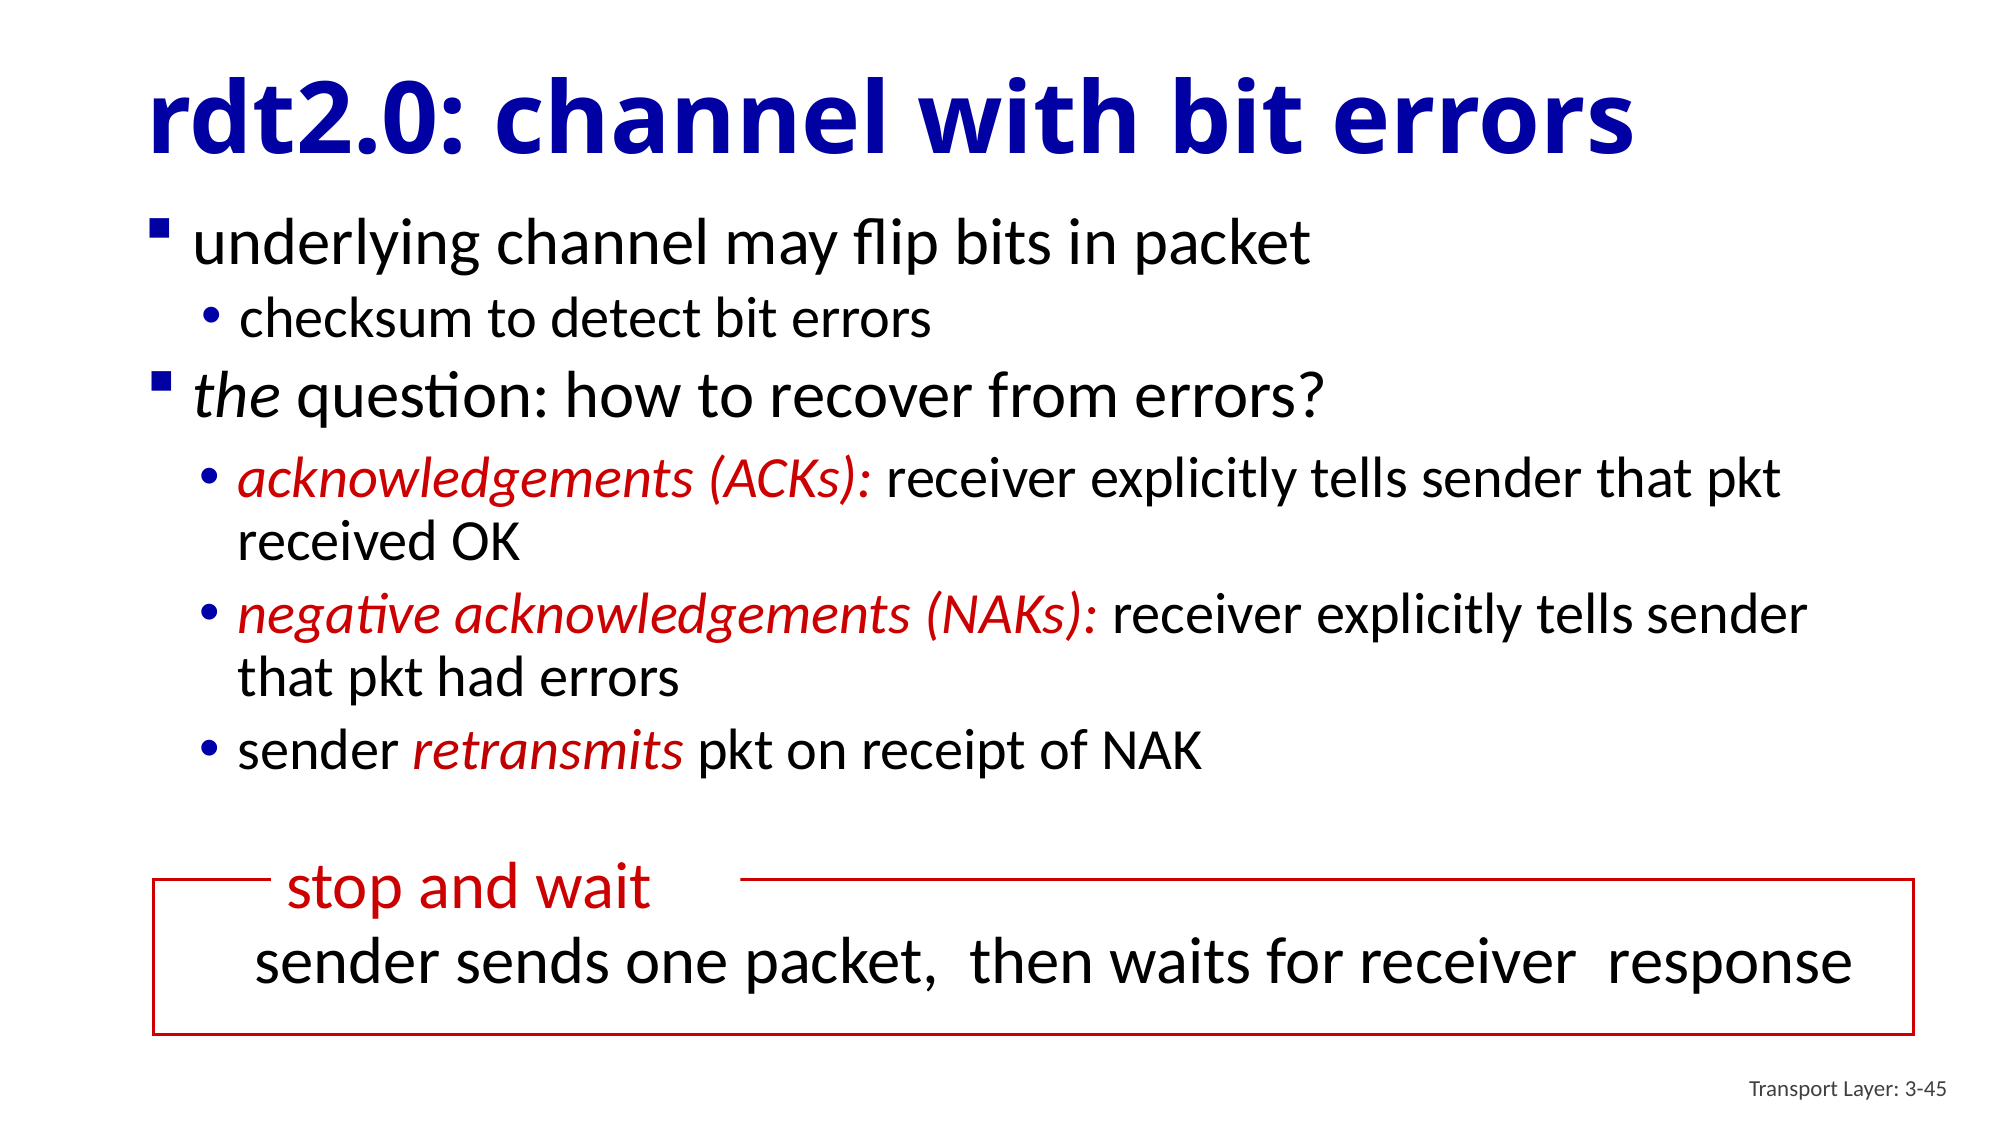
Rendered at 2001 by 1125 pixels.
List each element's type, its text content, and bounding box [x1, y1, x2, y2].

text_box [153, 834, 1914, 1076]
slide_number Transport Layer: 3-45 [1512, 1056, 1963, 1117]
title rdt2.0: channel with bit errors [131, 47, 1952, 195]
text_box underlying channel may flip bits in packet checksum to detect bit errors the question: how to recover from errors? [110, 208, 1932, 939]
text_box acknowledgements (ACKs): receiver explicitly tells sender that pkt received OK negative acknowledgements (NAKs): receiver explicitly tells sender that pkt had errors sender retransmits pkt on receipt of NAK [108, 439, 1914, 794]
